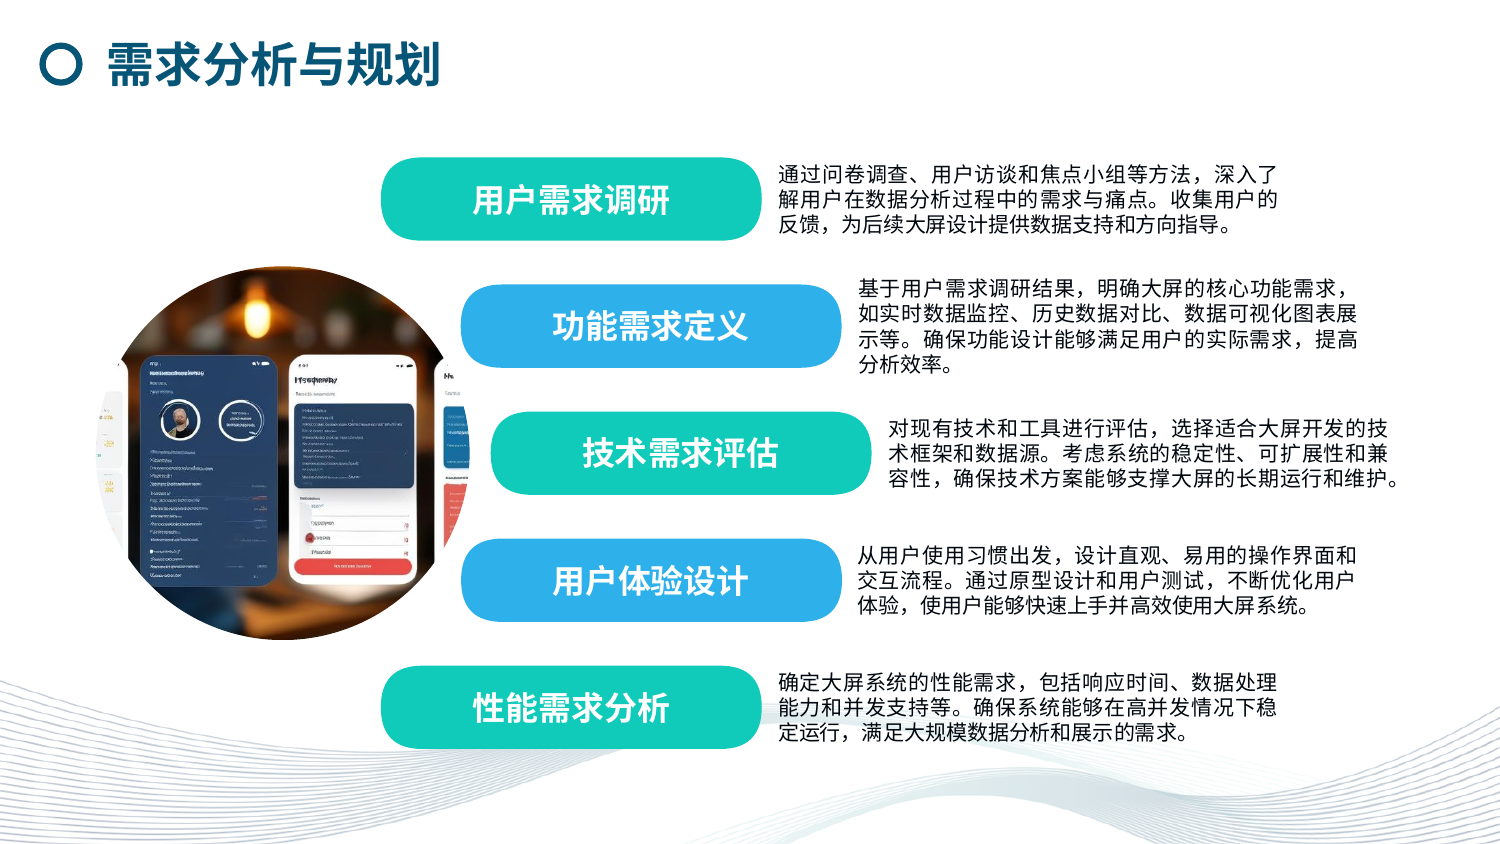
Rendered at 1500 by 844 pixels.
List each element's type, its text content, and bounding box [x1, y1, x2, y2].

text_box [505, 488, 857, 495]
text_box [397, 235, 746, 241]
text_box [477, 362, 826, 368]
text_box [509, 411, 853, 416]
text_box [398, 665, 745, 671]
text_box 技术需求评估 [490, 416, 872, 488]
text_box 从用户使用习惯出发，设计直观、易用的操作界面和交互流程。通过原型设计和用户测试，不断优化用户体验，使用户能够快速上手并高效使用大屏系统。 [841, 526, 1373, 634]
text_box [477, 284, 825, 290]
text_box [477, 616, 826, 622]
text_box 用户体验设计 [470, 544, 842, 616]
text_box 用户需求调研 [380, 163, 762, 235]
picture [0, 0, 1500, 844]
text_box [42, 45, 80, 83]
text_box 通过问卷调查、用户访谈和焦点小组等方法，深入了解用户在数据分析过程中的需求与痛点。收集用户的反馈，为后续大屏设计提供数据支持和方向指导。 [763, 145, 1295, 253]
text_box 对现有技术和工具进行评估，选择适合大屏开发的技术框架和数据源。考虑系统的稳定性、可扩展性和兼容性，确保技术方案能够支撑大屏的长期运行和维护。 [873, 399, 1405, 507]
text_box [397, 157, 746, 163]
text_box 功能需求定义 [470, 290, 842, 362]
text_box 需求分析与规划 [91, 11, 1500, 109]
text_box [396, 743, 746, 749]
text_box 基于用户需求调研结果，明确大屏的核心功能需求，如实时数据监控、历史数据对比、数据可视化图表展示等。确保功能设计能够满足用户的实际需求，提高分析效率。 [842, 260, 1374, 393]
text_box 确定大屏系统的性能需求，包括响应时间、数据处理能力和并发支持等。确保系统能够在高并发情况下稳定运行，满足大规模数据分析和展示的需求。 [762, 653, 1294, 761]
text_box 性能需求分析 [380, 671, 762, 743]
text_box [478, 538, 825, 544]
